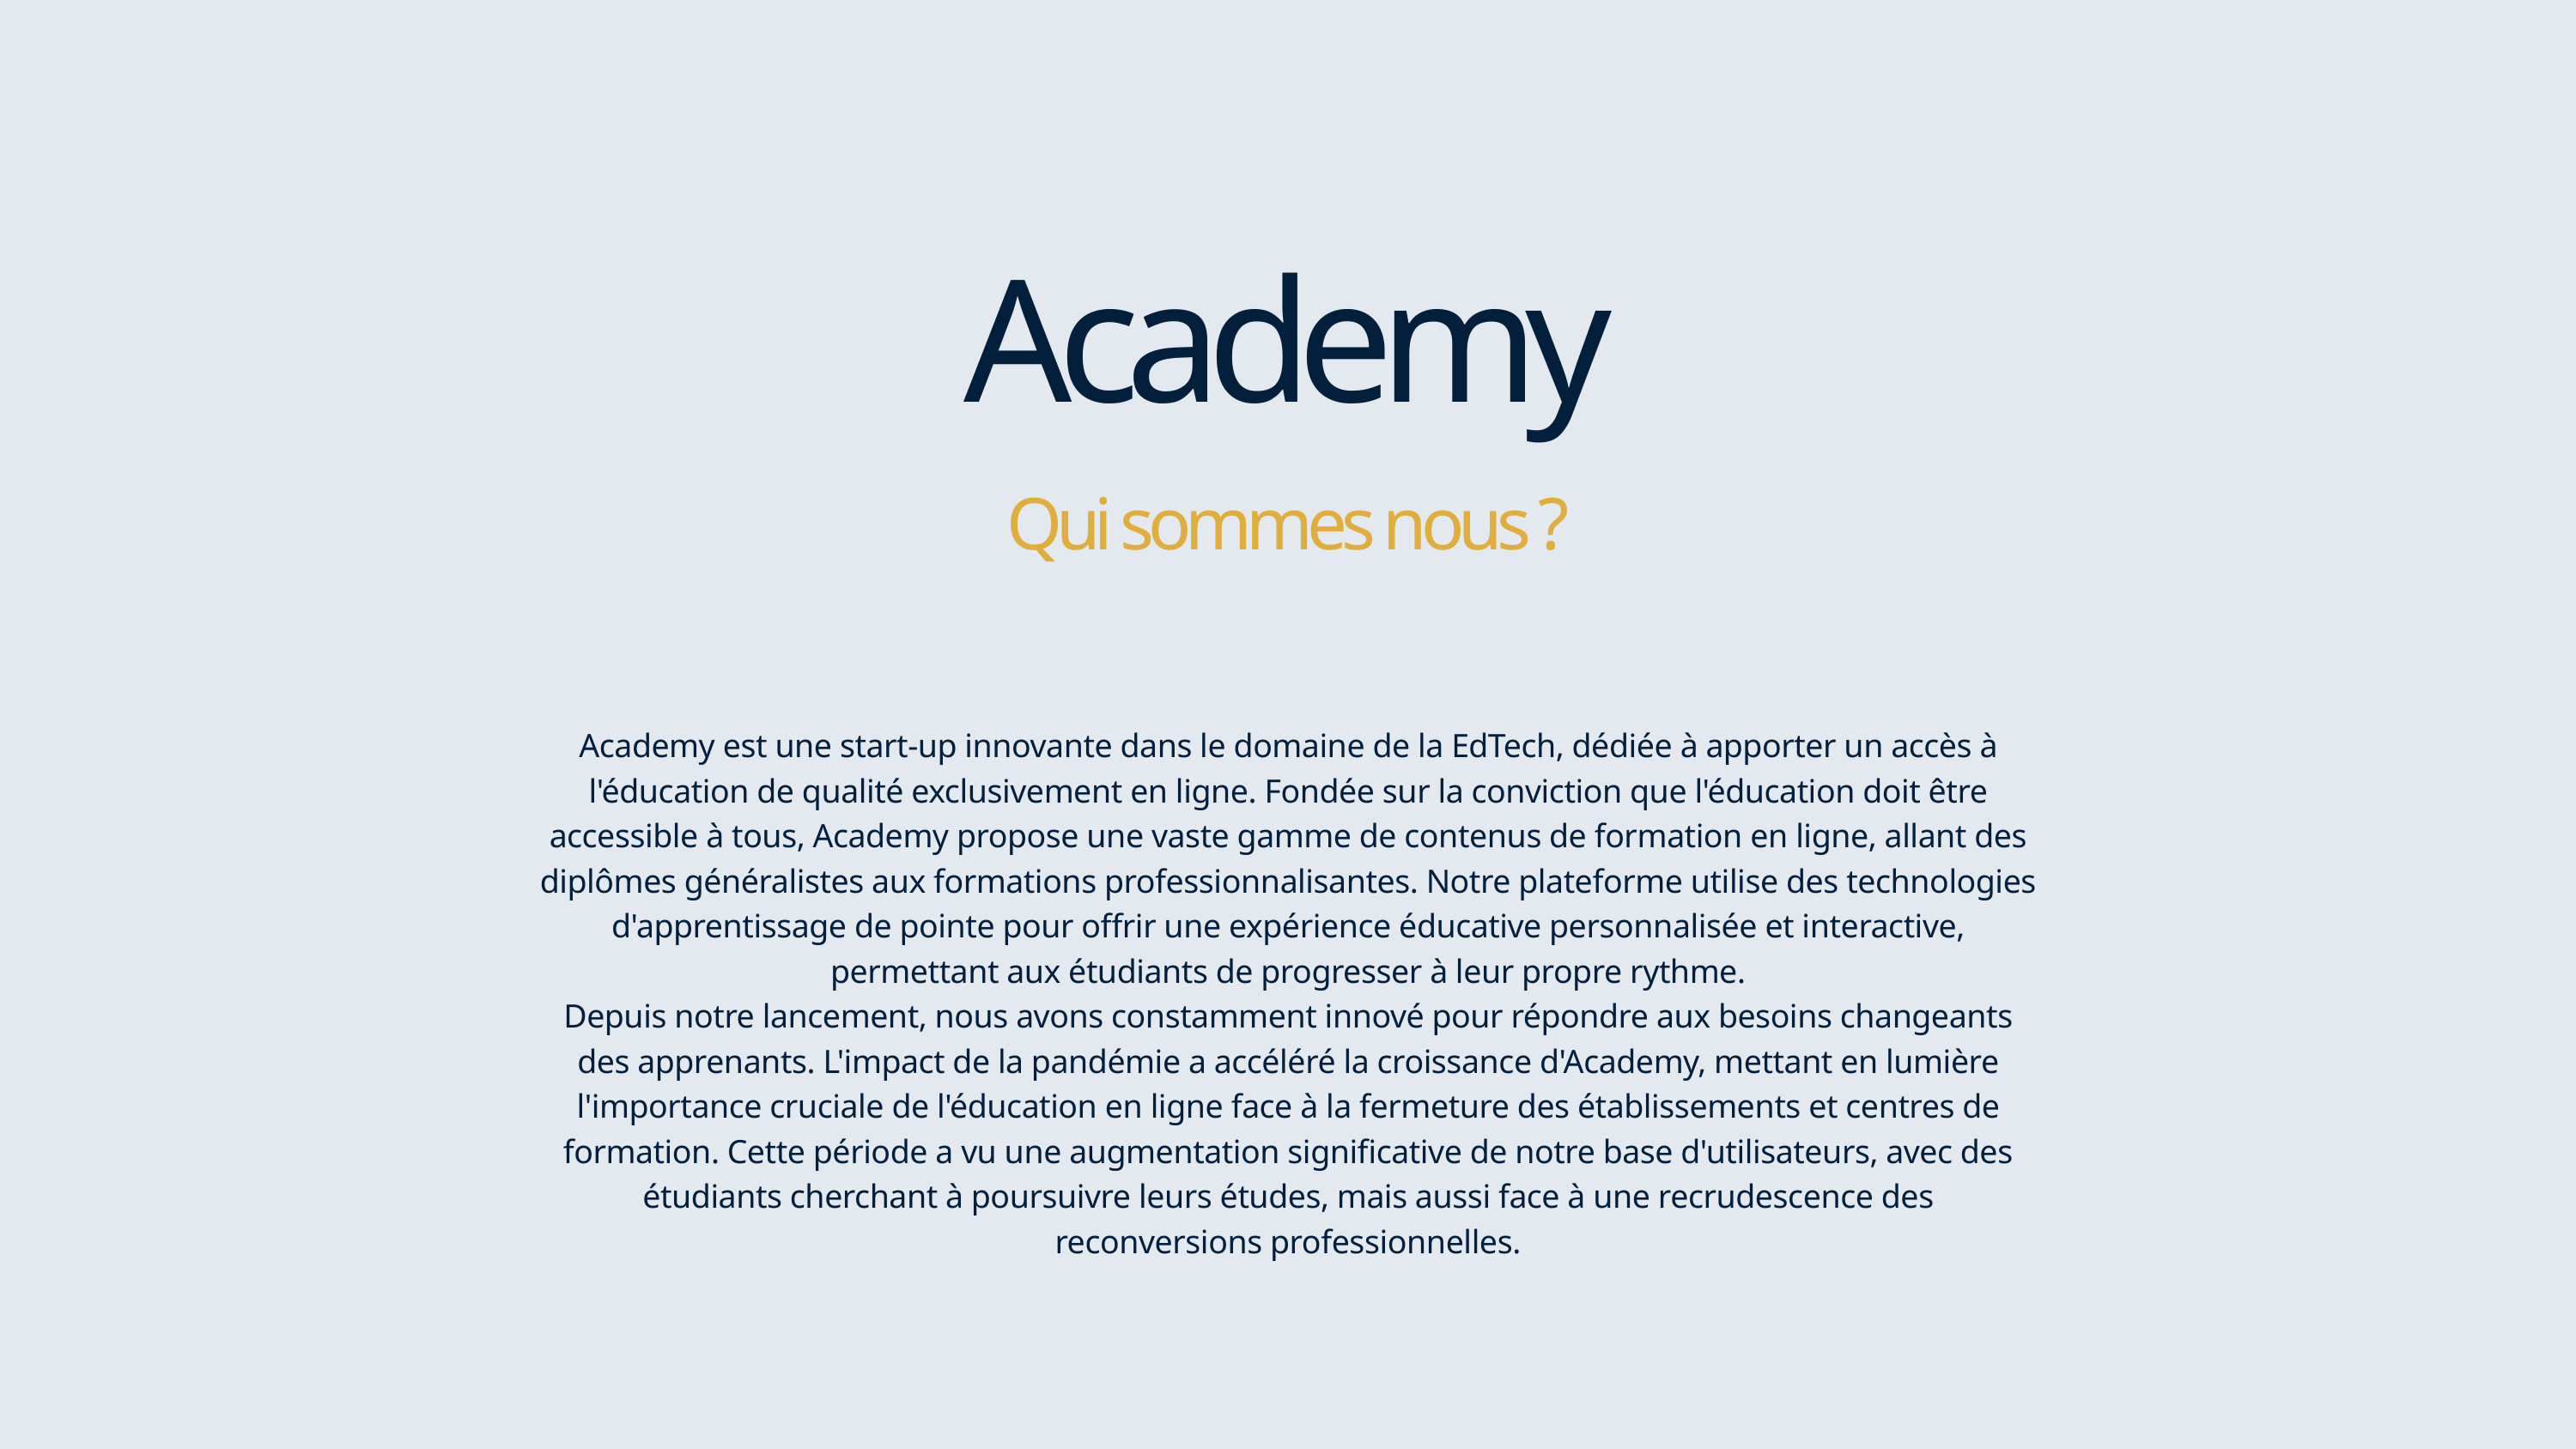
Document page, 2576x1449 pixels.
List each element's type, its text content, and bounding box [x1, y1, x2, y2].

text_box Academy [460, 273, 2115, 437]
text_box Qui sommes nous ? [508, 495, 2067, 634]
text_box Academy est une start-up innovante dans le domaine de la EdTech, dédiée à apporter un accès à l'éducation de qualité exclusivement en ligne. Fondée sur la conviction que l'éducation doit être accessible à tous, Academy propose une vaste gamme de contenus de formation en ligne, allant des diplômes généralistes aux formations professionnalisantes. Notre plateforme utilise des technologies d'apprentissage de pointe pour offrir une expérience éducative personnalisée et interactive, permettant aux étudiants de progresser à leur propre rythme. Depuis notre lancement, nous avons constamment innové pour répondre aux besoins changeants des apprenants. L'impact de la pandémie a accéléré la croissance d'Academy, mettant en lumière l'importance cruciale de l'éducation en ligne face à la fermeture des établissements et centres de formation. Cette période a vu une augmentation significative de notre base d'utilisateurs, avec des étudiants cherchant à poursuivre leurs études, mais aussi face à une recrudescence des reconversions professionnelles. [536, 718, 2040, 1305]
